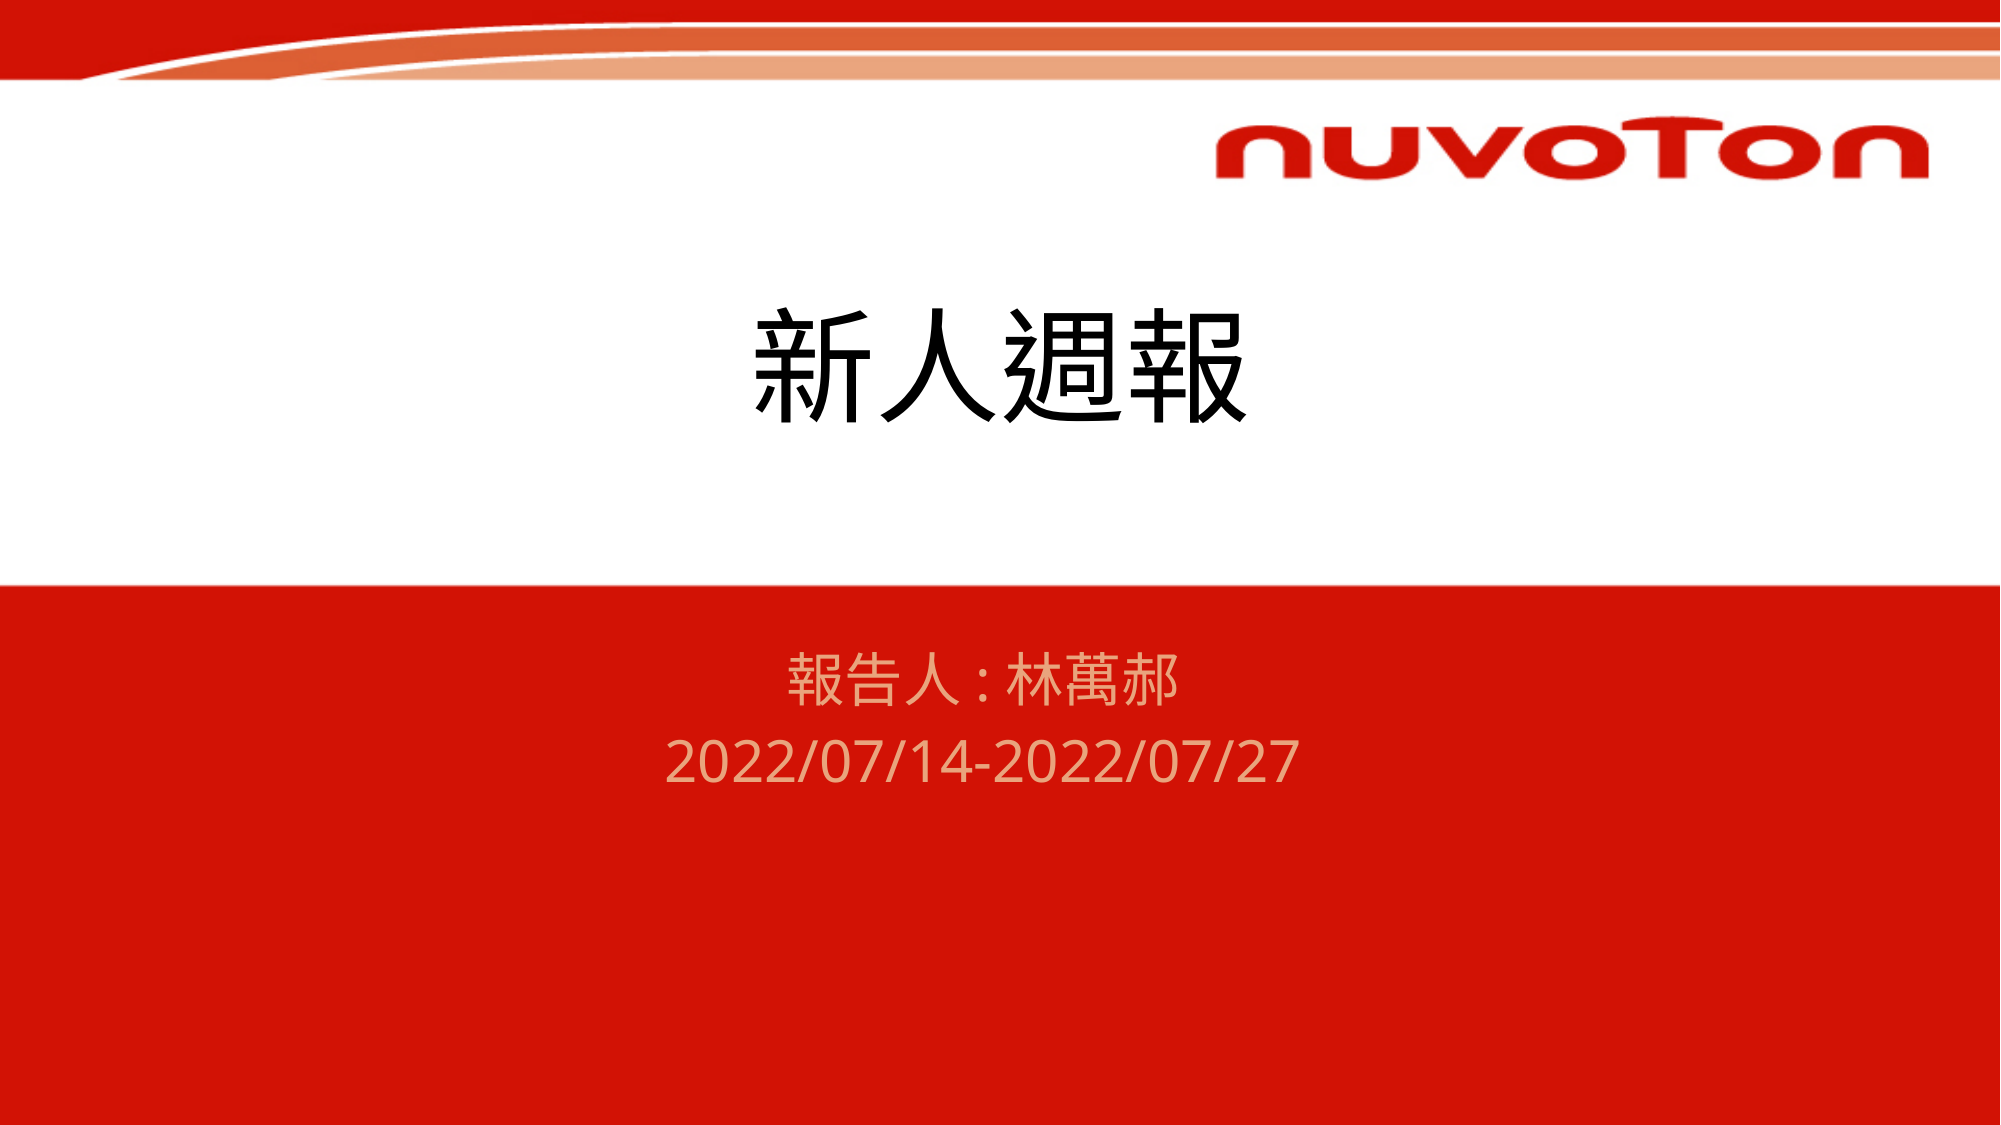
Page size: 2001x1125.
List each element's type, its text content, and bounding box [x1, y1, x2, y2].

picture [0, 0, 2001, 1125]
title 新人週報 [99, 247, 1900, 489]
subtitle 報告人:林萬郝 2022/07/14-2022/07/27 [283, 635, 1684, 788]
